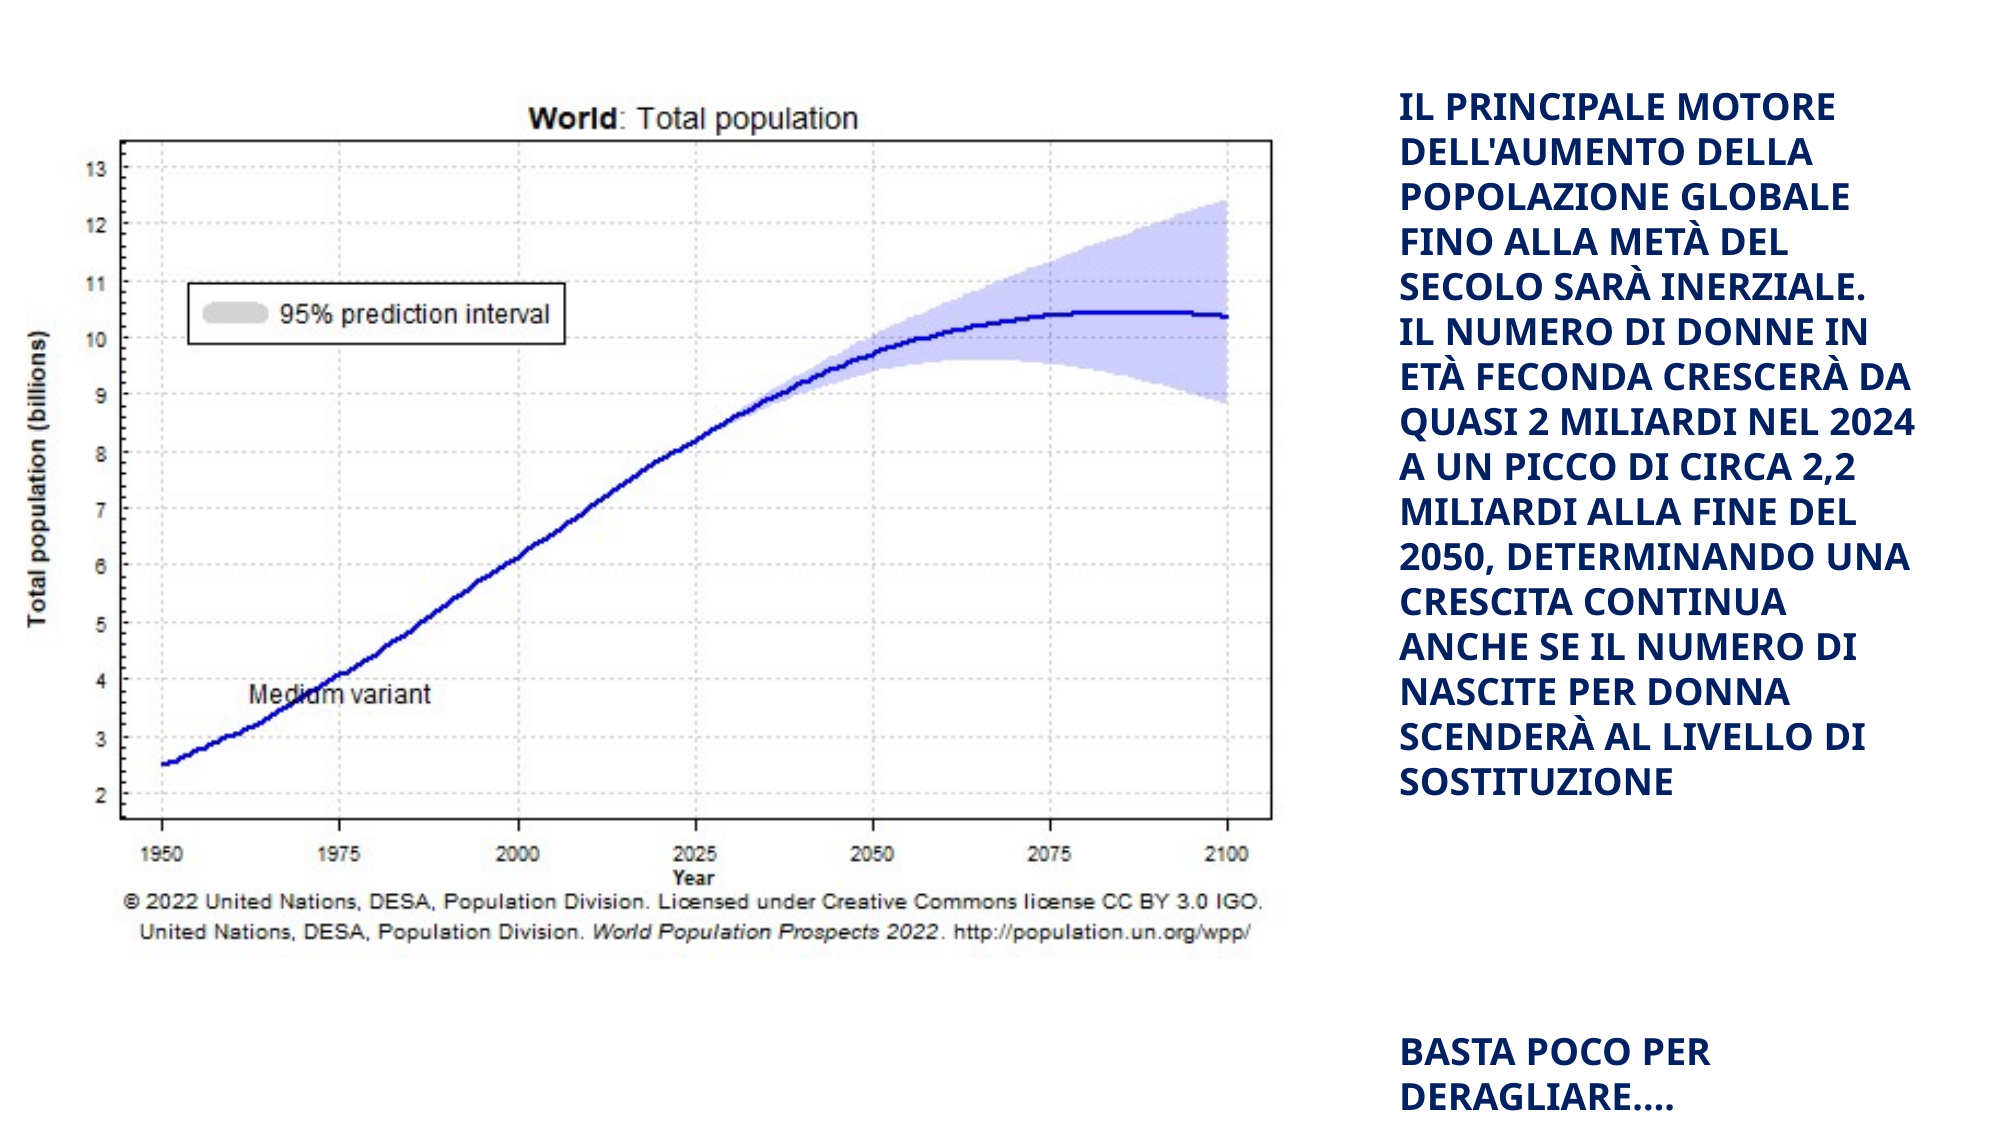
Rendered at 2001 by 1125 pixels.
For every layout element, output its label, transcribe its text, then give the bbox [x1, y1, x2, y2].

picture [26, 94, 1296, 959]
text_box Il principale motore dell'aumento della popolazione globale fino alla metà del secolo sarà inerziale. Il numero di donne in età feconda crescerà da quasi 2 miliardi nel 2024 a un picco di circa 2,2 miliardi alla fine del 2050, determinando una crescita continua anche se il numero di nascite per donna scenderà al livello di sostituzione Basta poco per deragliare…. [1384, 75, 1938, 1125]
